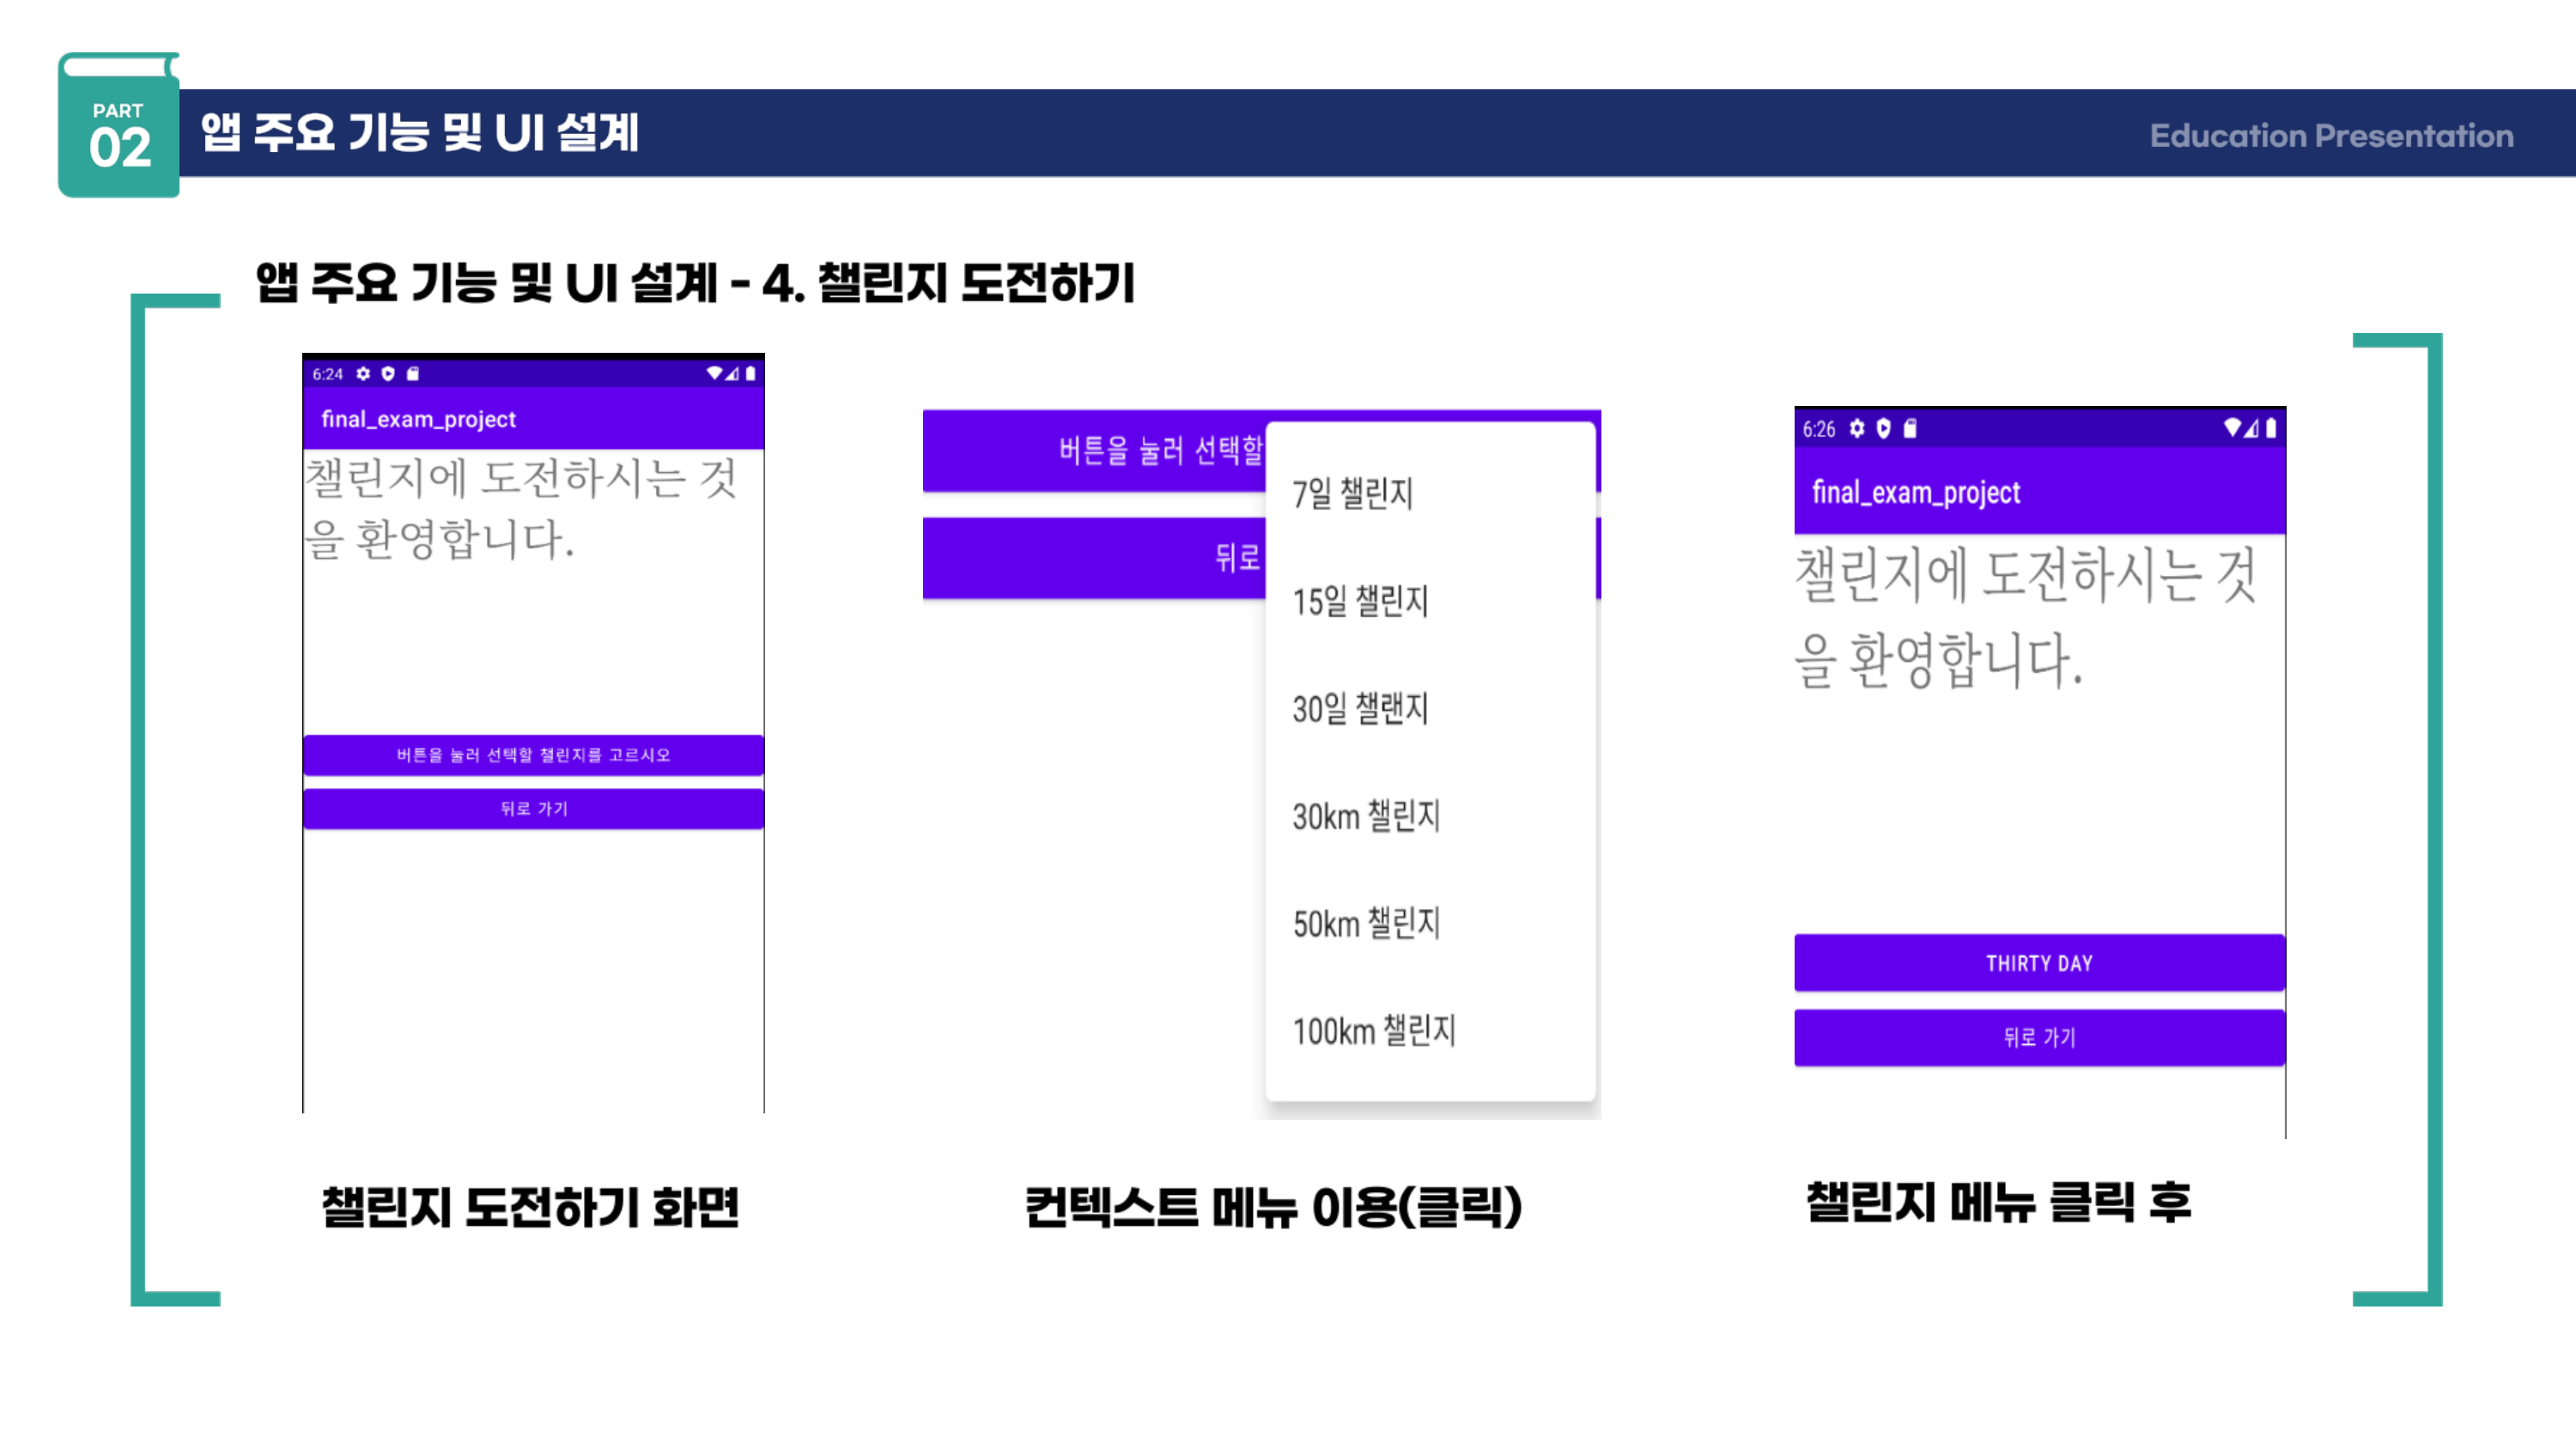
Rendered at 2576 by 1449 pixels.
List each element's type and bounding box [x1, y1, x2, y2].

picture [1798, 1167, 2215, 1262]
text_box [1794, 406, 2287, 1139]
picture [247, 248, 1159, 343]
picture [192, 99, 662, 189]
text_box [923, 360, 1601, 1121]
picture [69, 98, 176, 209]
picture [1018, 1173, 1546, 1268]
text_box [184, 89, 2576, 178]
text_box [58, 52, 179, 198]
picture [314, 1173, 763, 1268]
text_box [131, 294, 222, 1307]
text_box [302, 353, 765, 1114]
picture [2129, 114, 2530, 173]
text_box [2353, 332, 2443, 1307]
